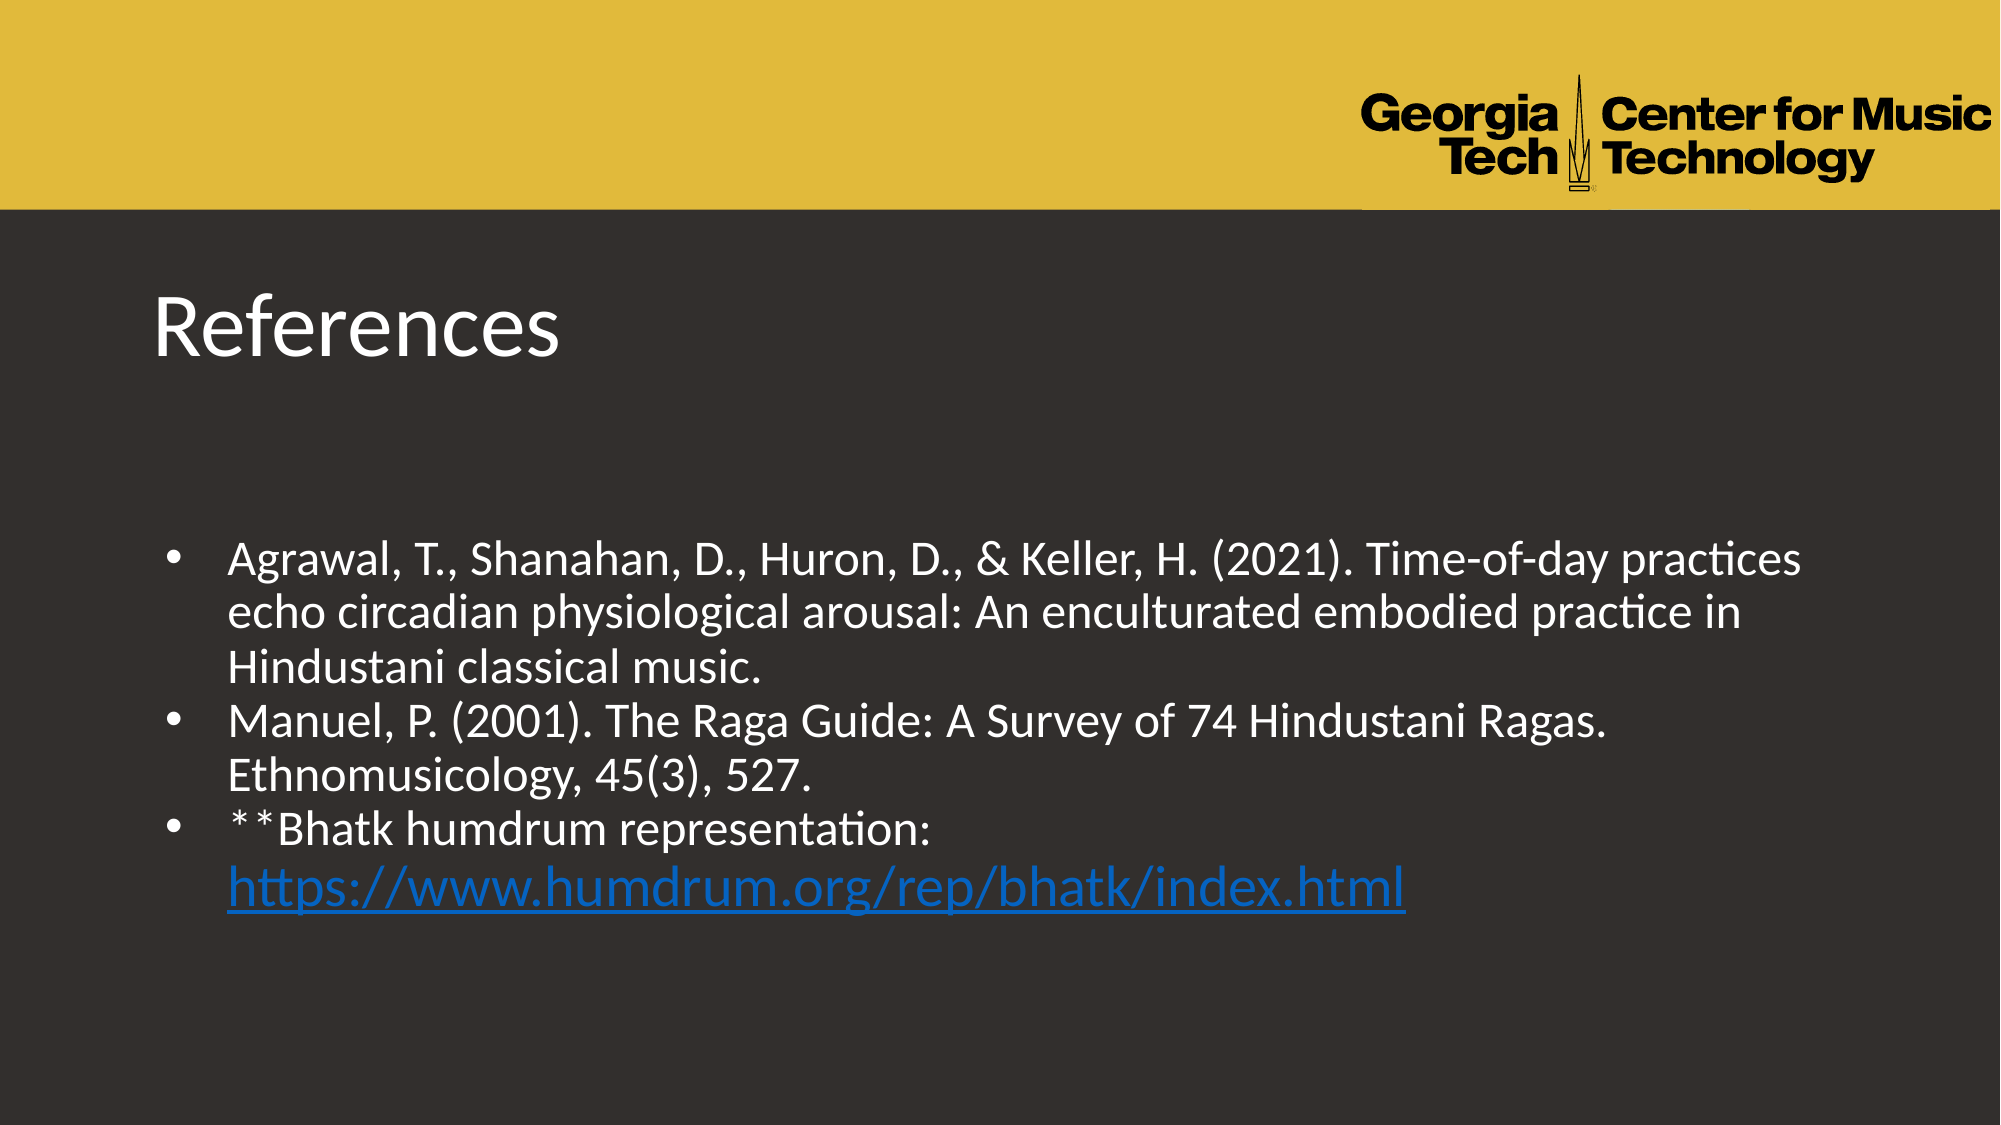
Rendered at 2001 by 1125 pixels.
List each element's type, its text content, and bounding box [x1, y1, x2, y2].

picture [1361, 74, 1991, 210]
list Agrawal, T., Shanahan, D., Huron, D., & Keller, H. (2021). Time-of-day practices echo circadian physiological arousal: An enculturated embodied practice in Hindustani classical music. Manuel, P. (2001). The Raga Guide: A Survey of 74 Hindustani Ragas. Ethnomusicology, 45(3), 527. **Bhatk humdrum representation: https://www.humdrum.org/rep/bhatk/index.html [137, 443, 1863, 1075]
title References [137, 218, 1863, 436]
